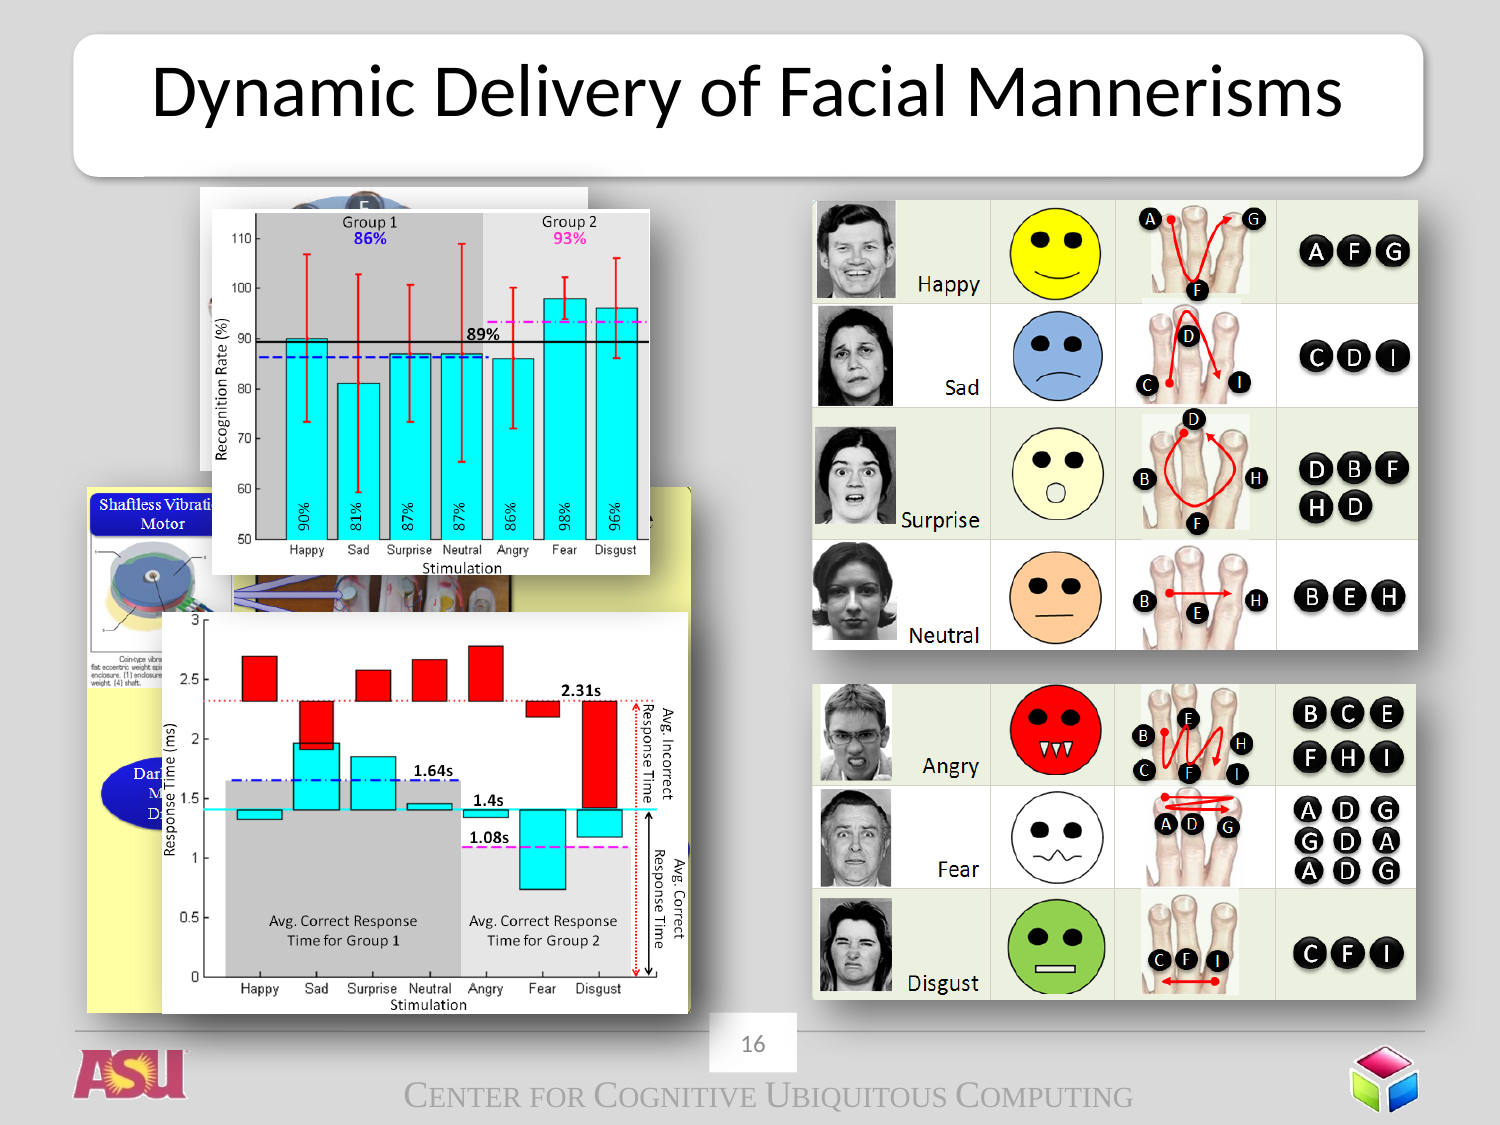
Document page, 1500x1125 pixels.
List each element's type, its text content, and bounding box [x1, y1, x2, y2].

slide_number 16 [709, 1012, 797, 1073]
title Dynamic Delivery of Facial Mannerisms [73, 34, 1424, 177]
picture [812, 683, 1417, 1001]
text_box [59, 1050, 200, 1100]
picture [812, 199, 1419, 651]
picture [87, 187, 691, 1014]
